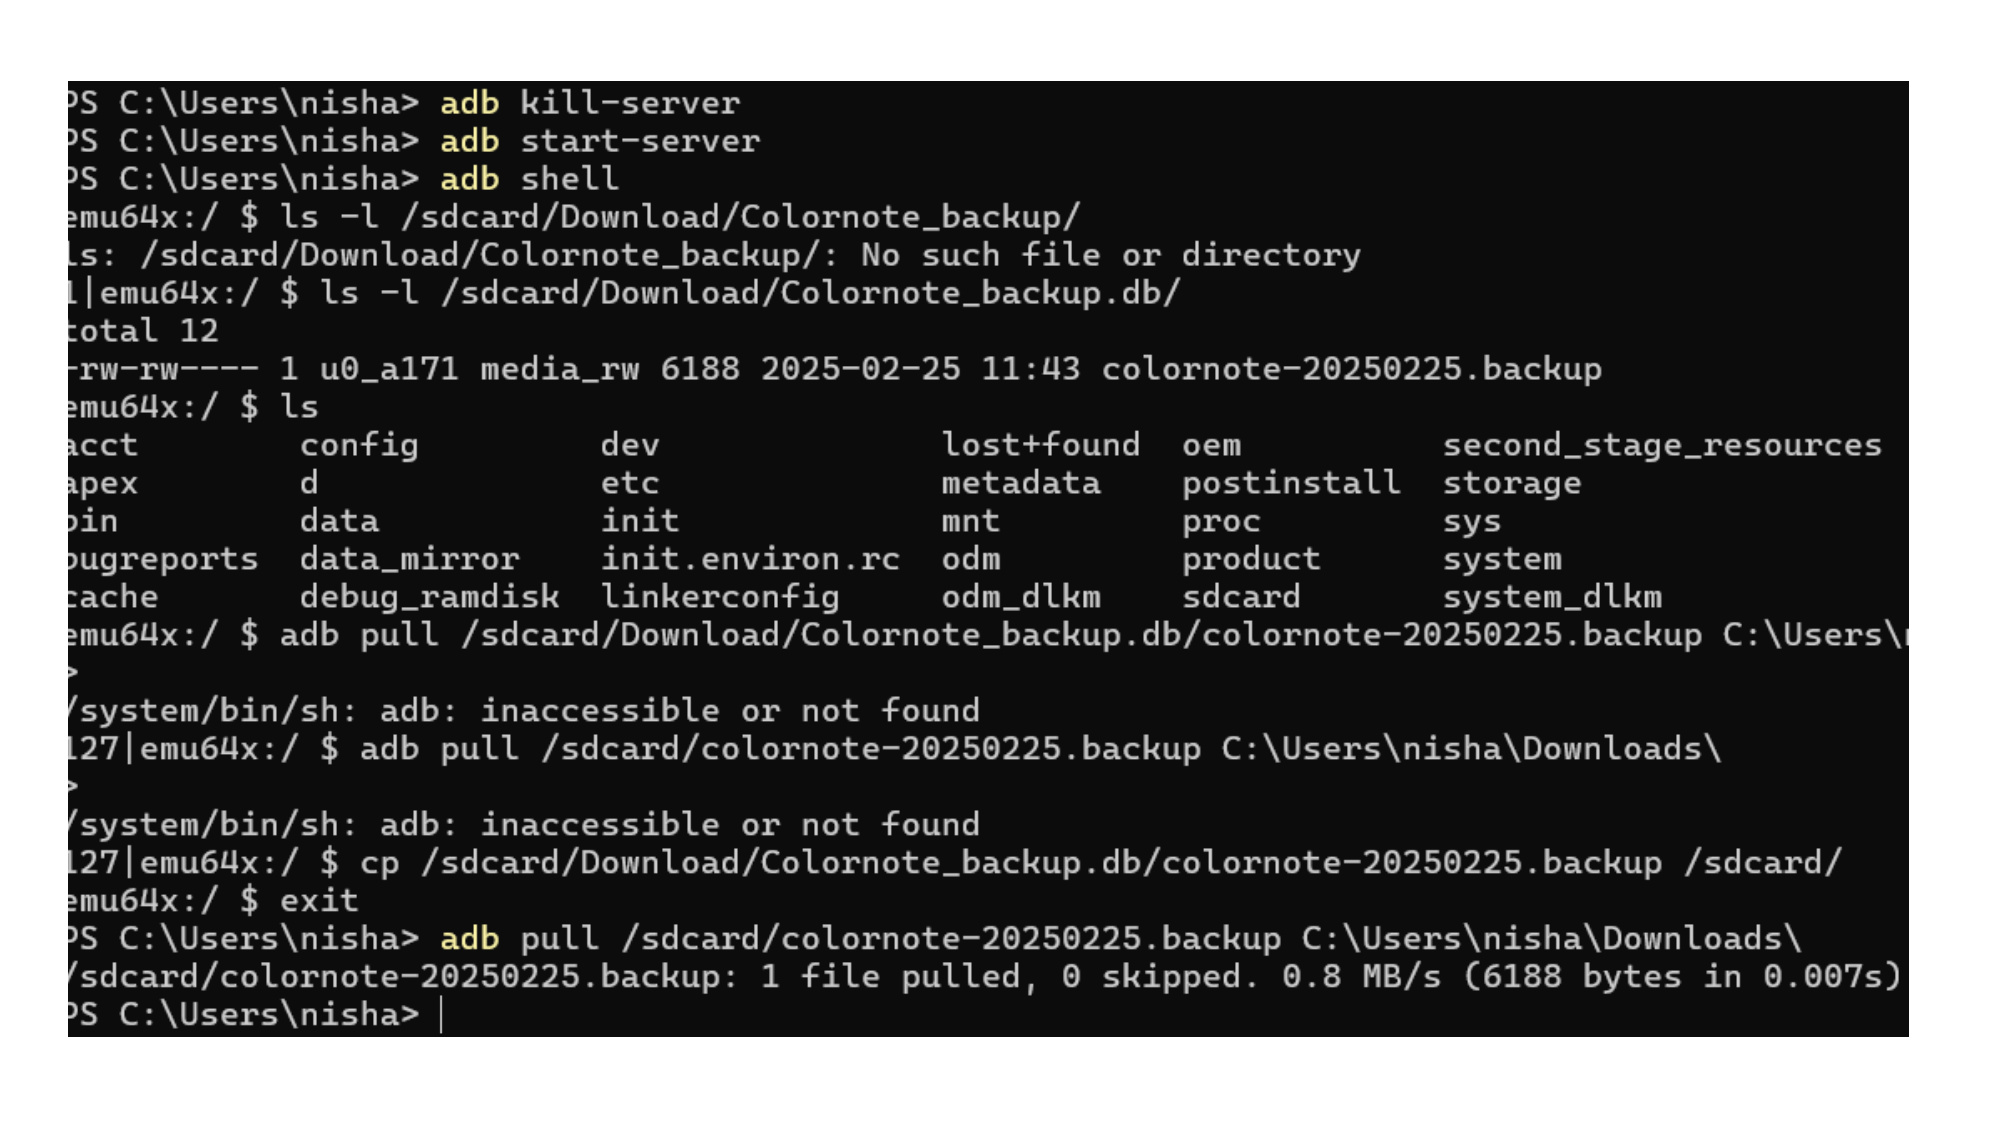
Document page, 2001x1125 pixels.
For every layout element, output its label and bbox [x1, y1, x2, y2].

picture [68, 81, 1909, 1037]
